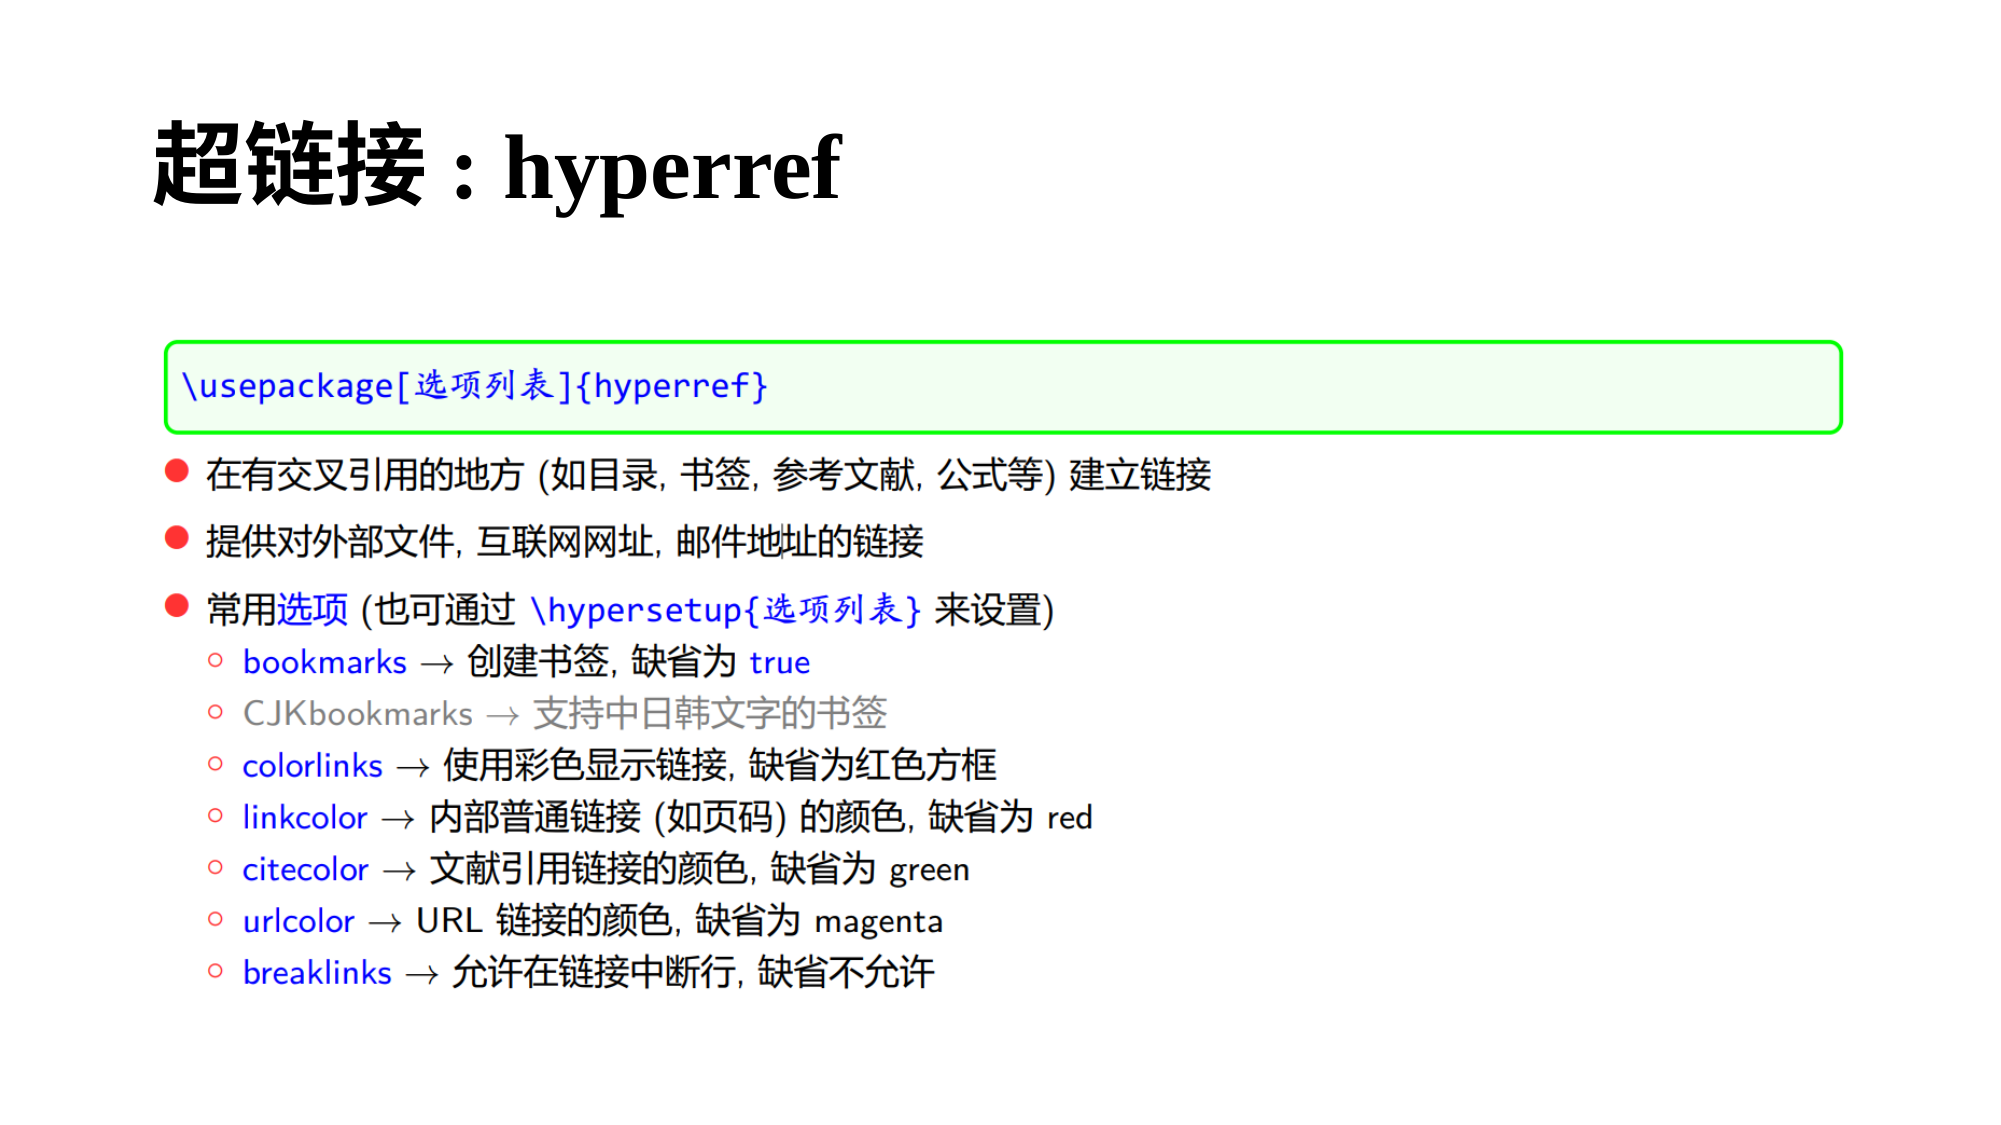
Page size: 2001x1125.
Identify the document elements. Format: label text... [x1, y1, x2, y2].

picture [137, 314, 1868, 1014]
title 超链接: hyperref [137, 59, 1863, 278]
